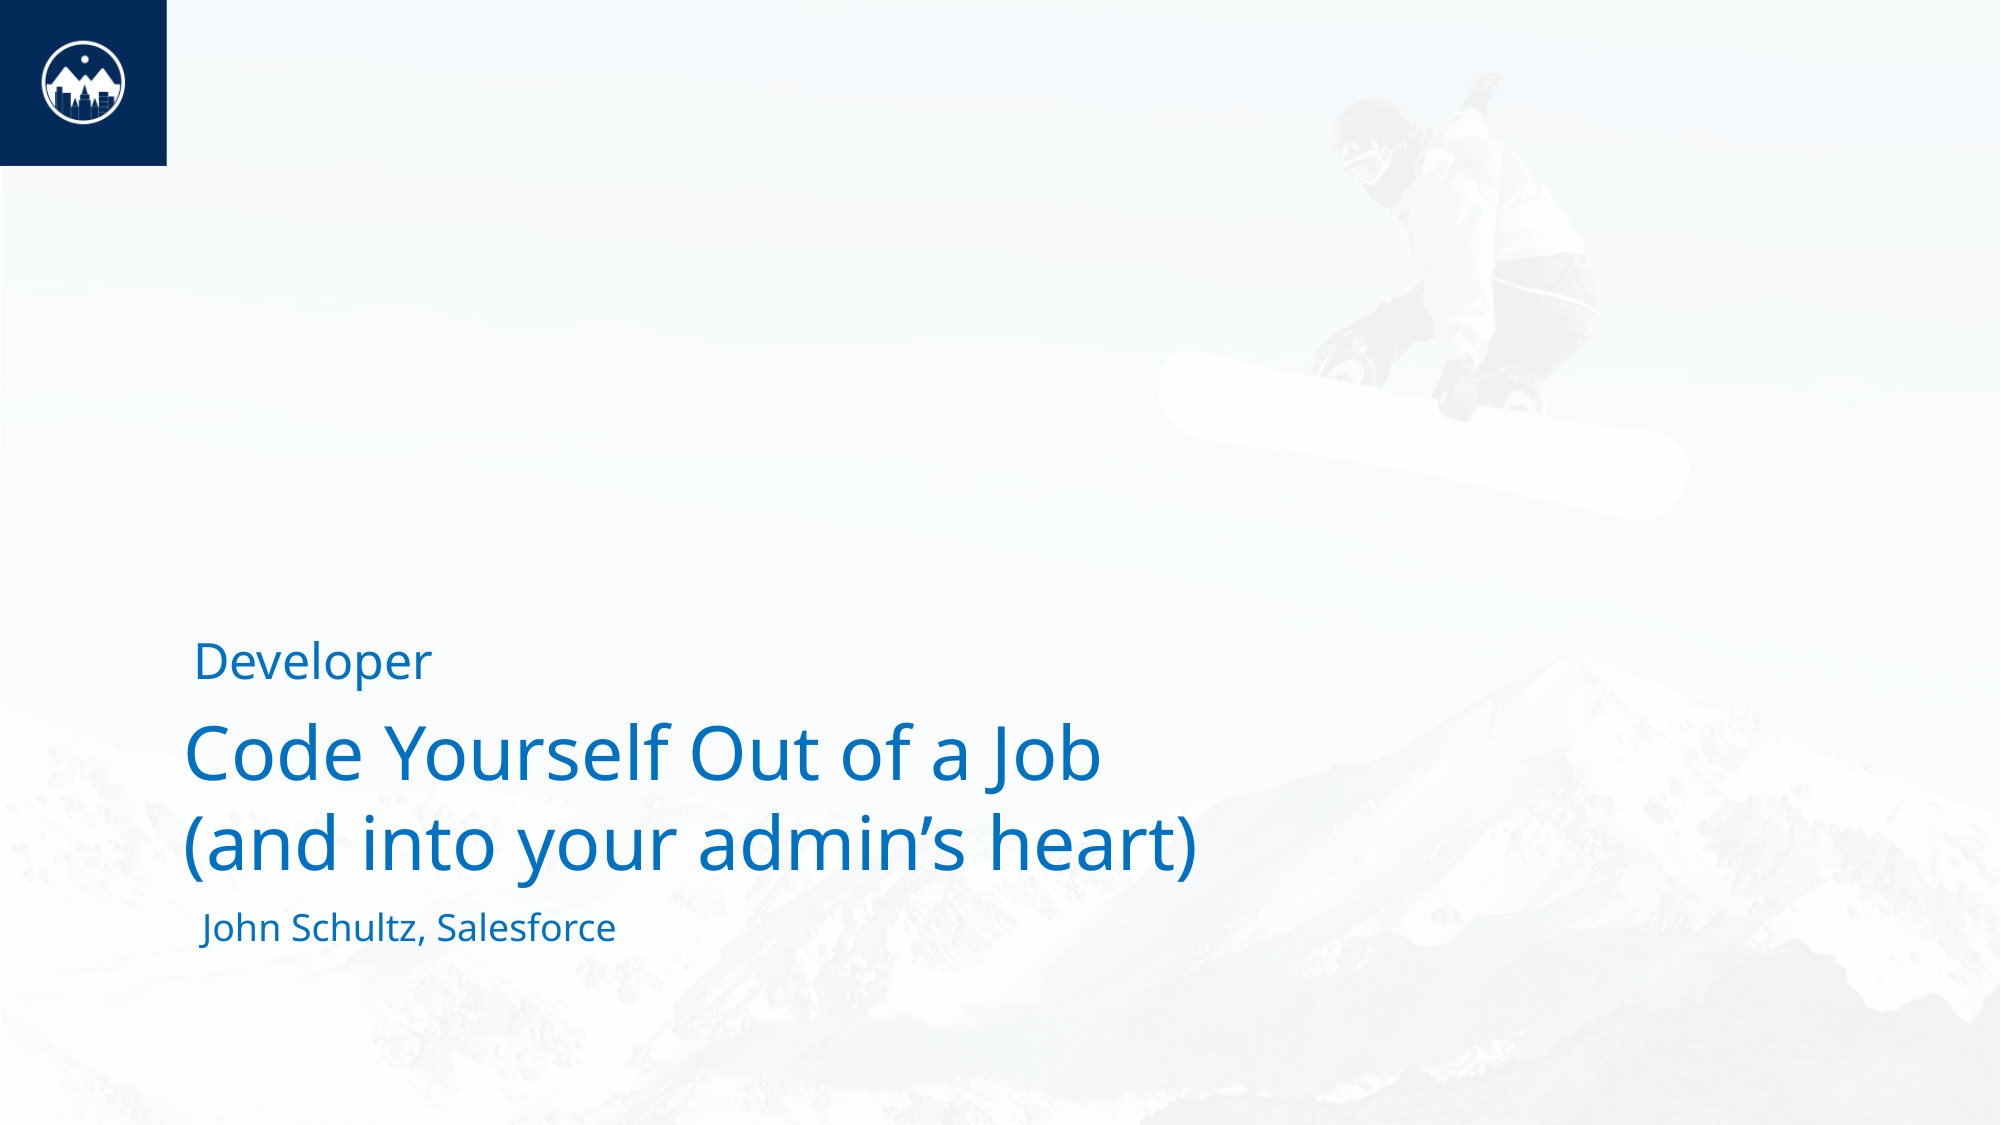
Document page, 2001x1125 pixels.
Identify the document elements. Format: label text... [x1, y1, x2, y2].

text_box Code Yourself Out of a Job (and into your admin’s heart) [168, 697, 1214, 893]
text_box Developer [178, 621, 449, 697]
text_box John Schultz, Salesforce [187, 896, 633, 957]
